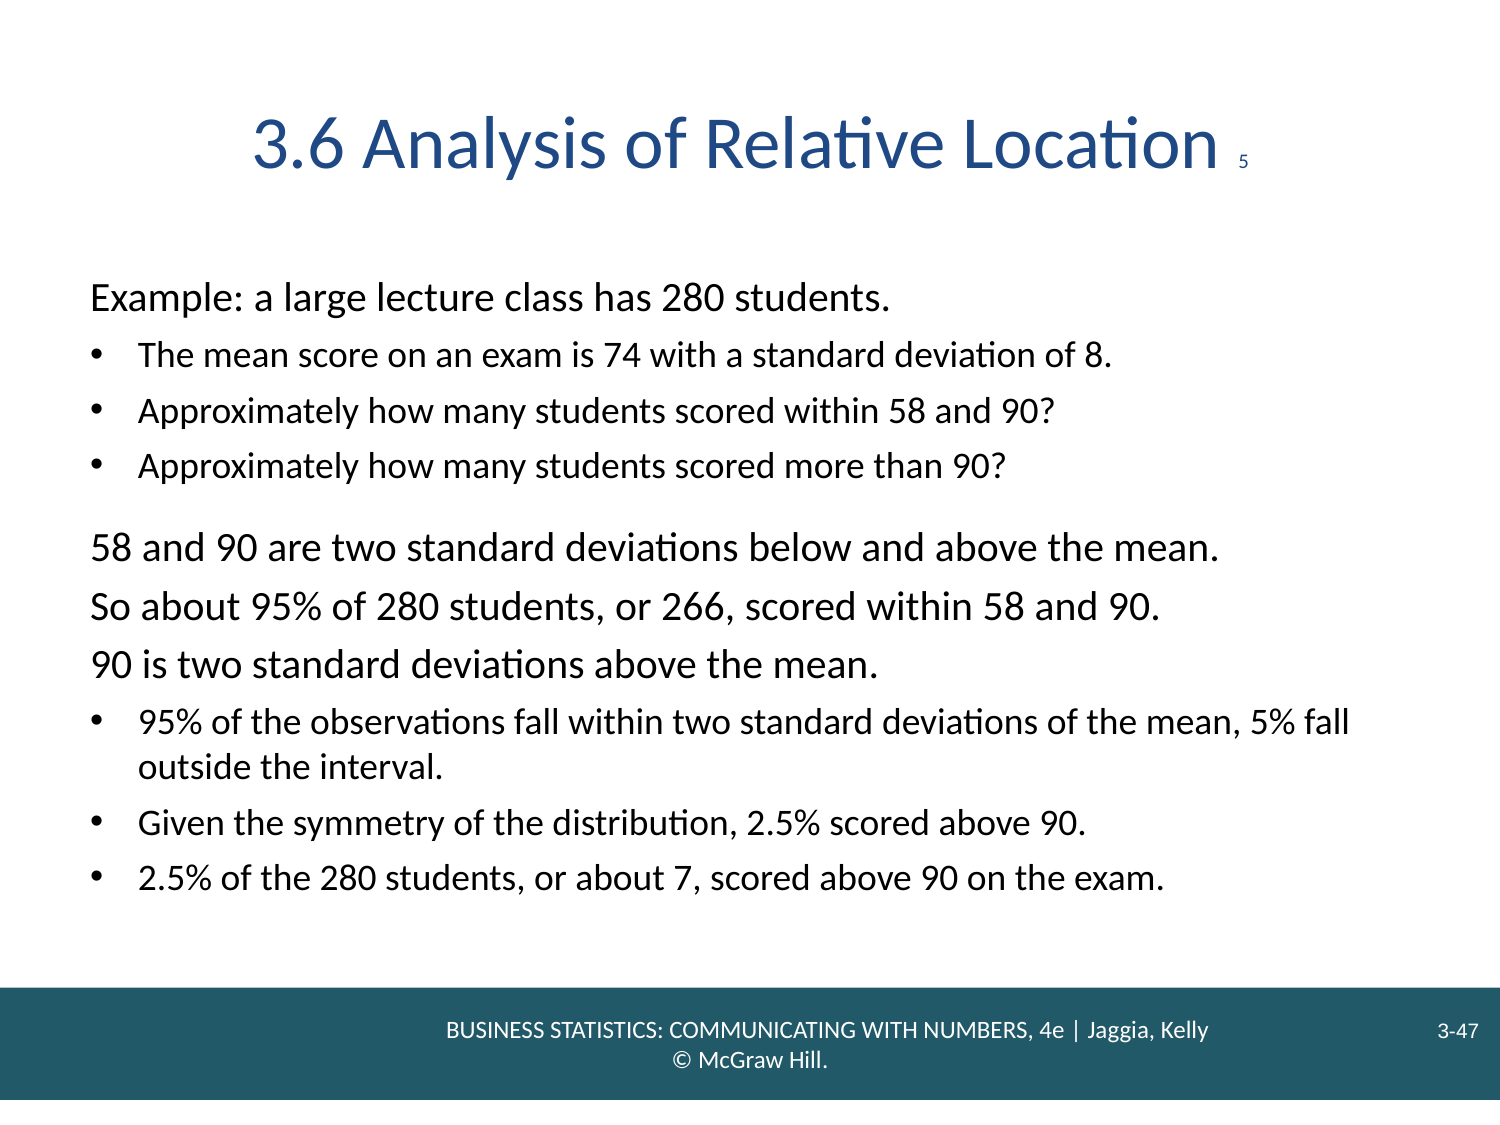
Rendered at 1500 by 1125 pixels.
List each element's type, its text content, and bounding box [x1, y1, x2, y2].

list Example: a large lecture class has 280 students. The mean score on an exam is 74 with a standard deviation of 8. Approximately how many students scored within 58 and 90? Approximately how many students scored more than 90? [75, 262, 1425, 512]
list 58 and 90 are two standard deviations below and above the mean. So about 95% of 280 students, or 266, scored within 58 and 90. 90 is two standard deviations above the mean. 95% of the observations fall within two standard deviations of the mean, 5% fall outside the interval. Given the symmetry of the distribution, 2.5% scored above 90. 2.5% of the 280 students, or about 7, scored above 90 on the exam. [75, 512, 1425, 925]
title 3.6 Analysis of Relative Location 5 [75, 45, 1425, 233]
